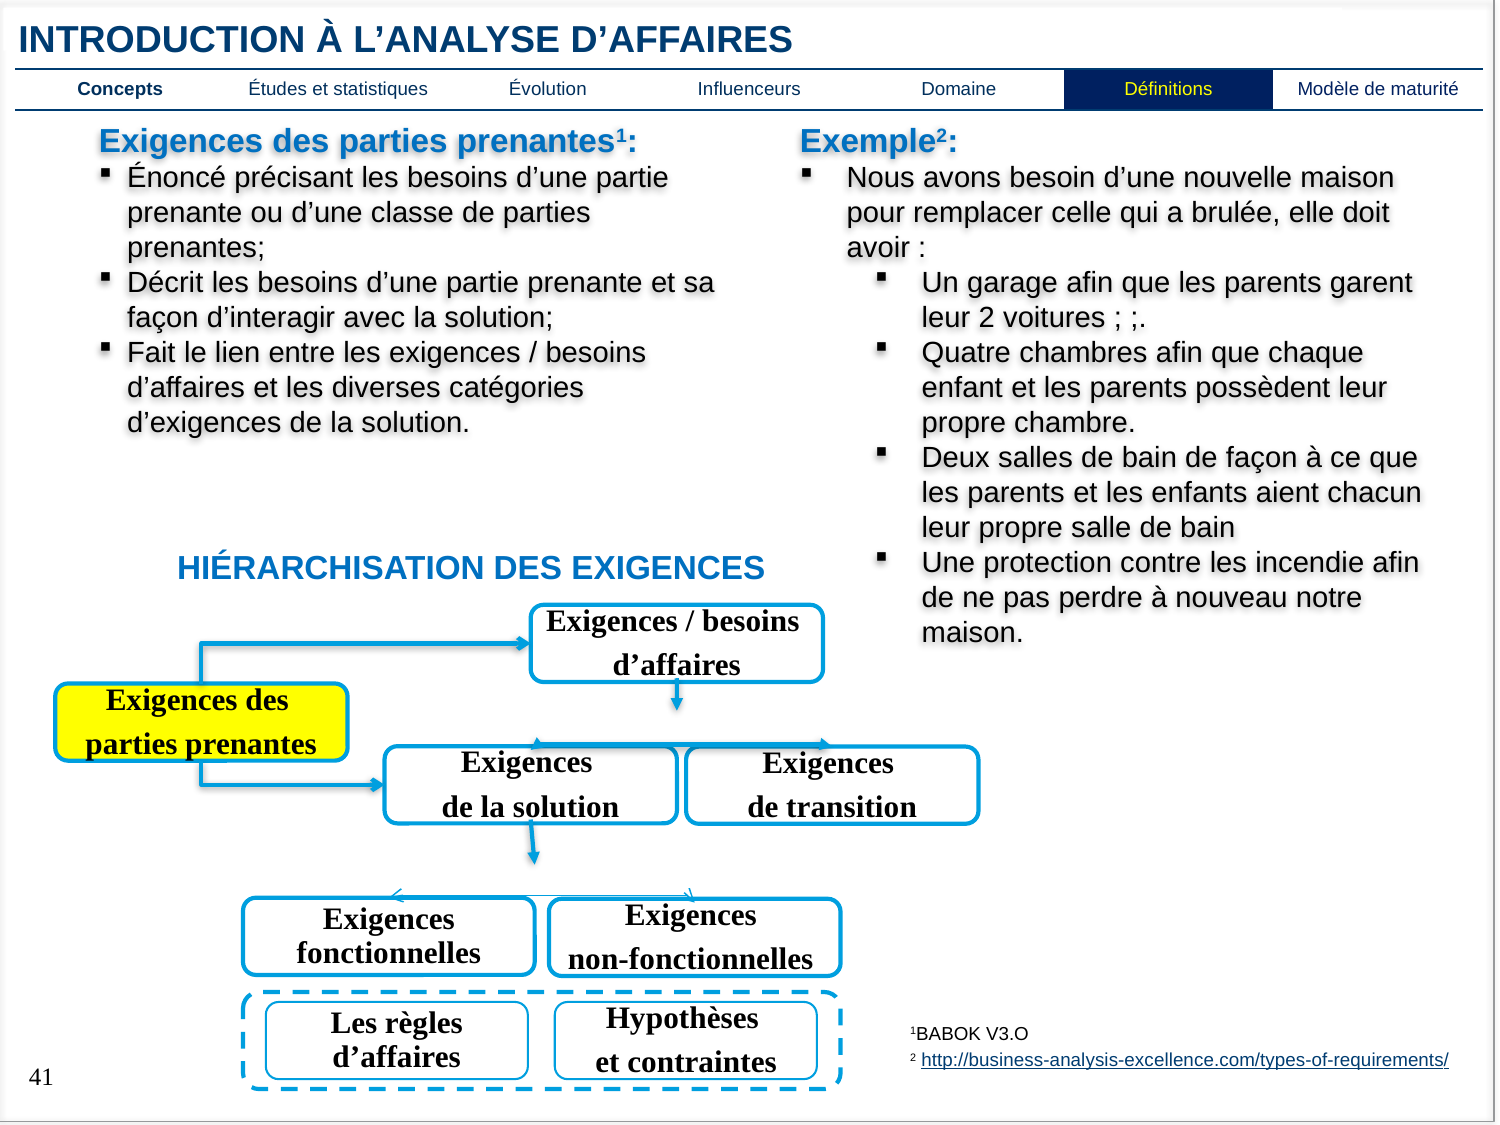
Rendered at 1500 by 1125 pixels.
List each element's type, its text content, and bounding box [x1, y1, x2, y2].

table_header Modèle de maturité [1273, 70, 1483, 109]
text_box Exemple2: Nous avons besoin d’une nouvelle maison pour remplacer celle qui a brulée, elle doit avoir : Un garage afin que les parents garent leur 2 voitures ; ;. Quatre chambres afin que chaque enfant et les parents possèdent leur propre chambre. Deux salles de bain de façon à ce que les parents et les enfants aient chacun leur propre salle de bain Une protection contre les incendie afin de ne pas perdre à nouveau notre maison. [789, 113, 1438, 701]
table_header Évolution [451, 70, 644, 109]
table_header Influenceurs [644, 70, 854, 109]
text_box 1BABOK V3.O 2 http://business-analysis-excellence.com/types-of-requirements/ [895, 1014, 1500, 1125]
table_header Domaine [854, 70, 1064, 109]
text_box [54, 604, 979, 1090]
text_box INTRODUCTION À l’analyse d’affaires [3, 7, 1342, 51]
text_box [55, 144, 783, 603]
table_header Définitions [1064, 70, 1273, 109]
text_box Exigences des parties prenantes1: Énoncé précisant les besoins d’une partie prenante ou d’une classe de parties prenantes; Décrit les besoins d’une partie prenante et sa façon d’interagir avec la solution; Fait le lien entre les exigences / besoins d’affaires et les diverses catégories d’exigences de la solution. [88, 113, 737, 516]
text_box [983, 144, 1452, 1014]
table_header Concepts [15, 70, 225, 109]
table_header Études et statistiques [225, 70, 451, 109]
text_box HIÉRARCHISATION DES EXIGENCES [162, 539, 782, 594]
